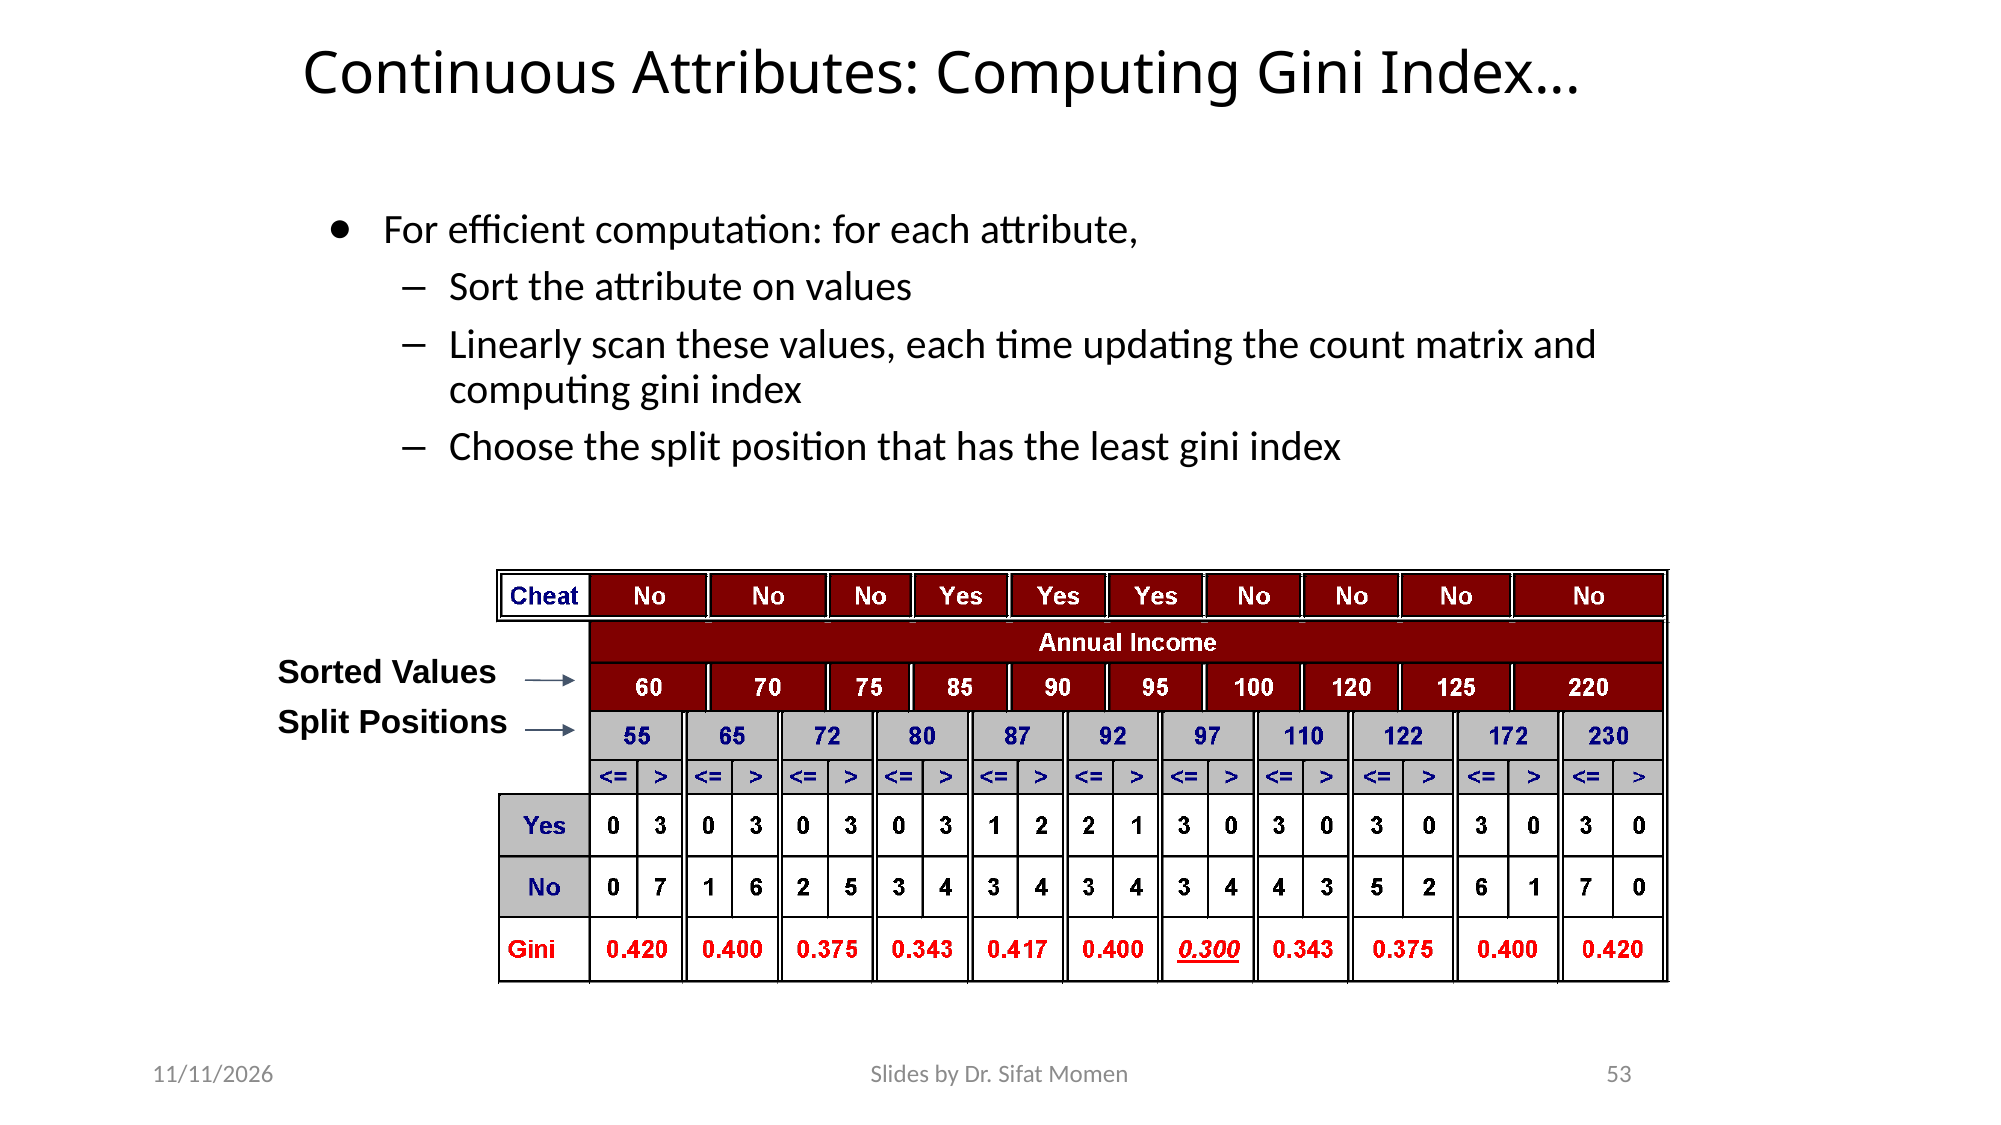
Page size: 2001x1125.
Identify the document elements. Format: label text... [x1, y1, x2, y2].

slide_number 53 [1338, 1042, 1647, 1103]
footer Slides by Dr. Sifat Momen [662, 1042, 1338, 1103]
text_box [473, 569, 1769, 1000]
title Continuous Attributes: Computing Gini Index... [287, 24, 1713, 113]
text_box Sorted Values [262, 642, 473, 692]
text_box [262, 692, 575, 748]
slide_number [137, 1042, 588, 1103]
list For efficient computation: for each attribute, Sort the attribute on values Linearly scan these values, each time updating the count matrix and computing gini index Choose the split position that has the least gini index [312, 200, 1655, 450]
